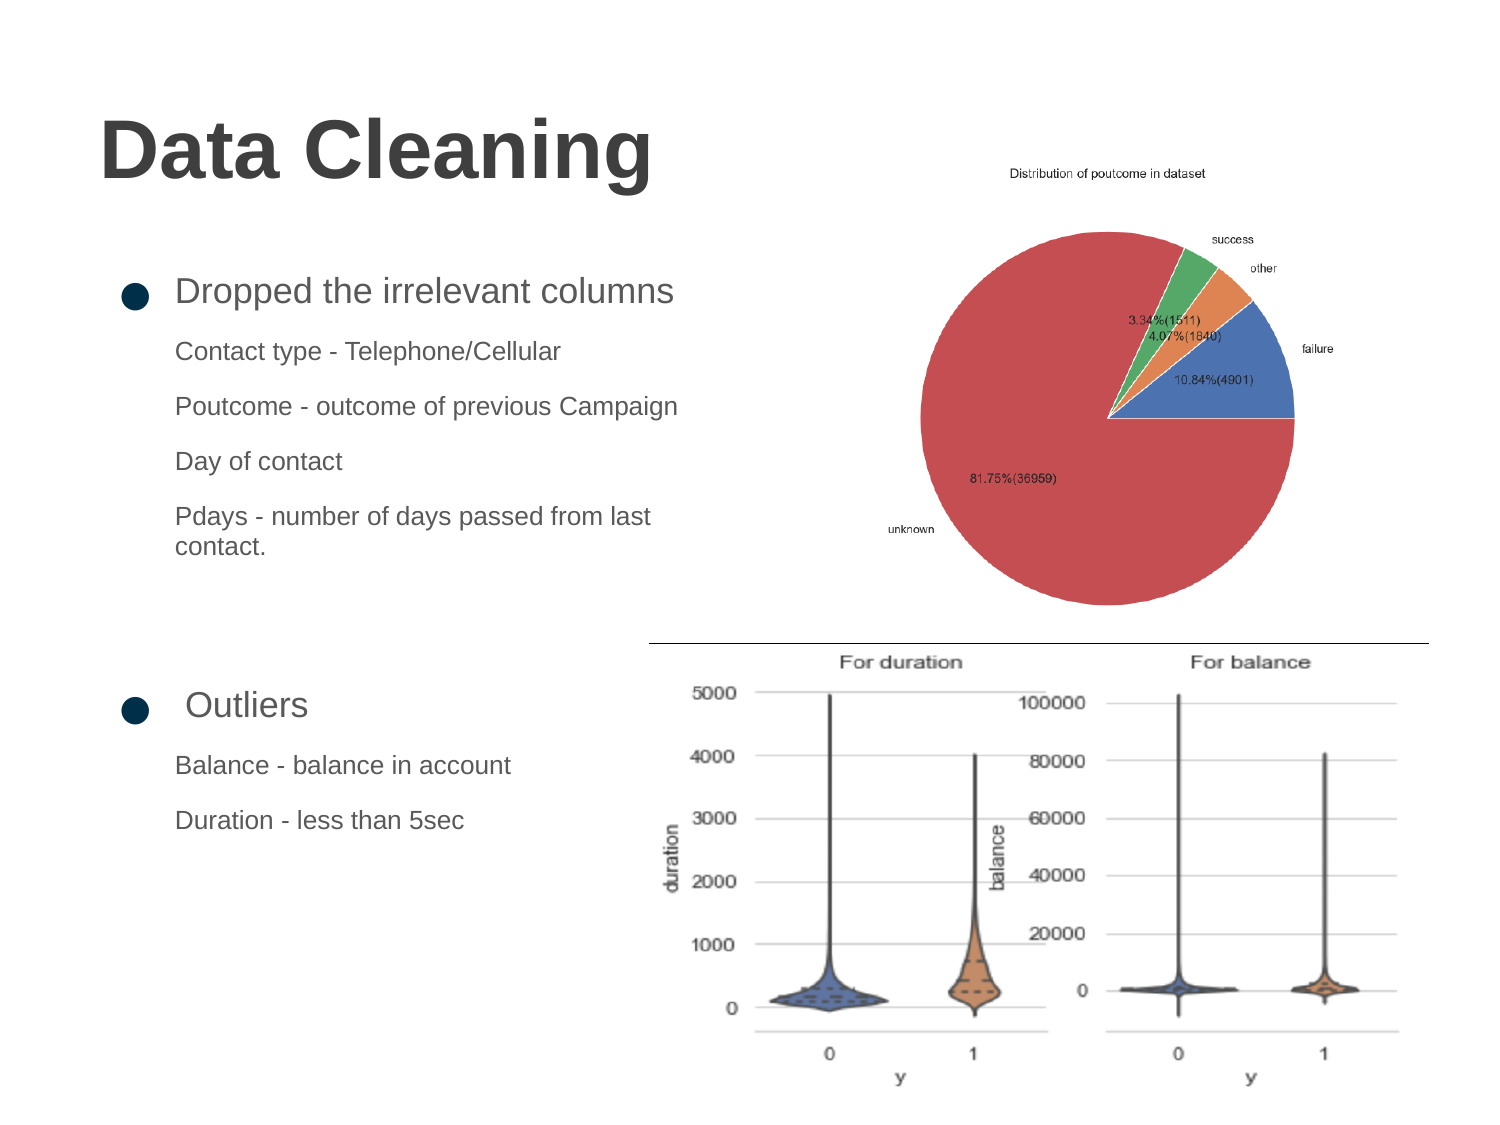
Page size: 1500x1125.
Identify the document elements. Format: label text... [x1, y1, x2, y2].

list Dropped the irrelevant columns Contact type - Telephone/Cellular Poutcome - outcome of previous Campaign Day of contact Pdays - number of days passed from last contact. [85, 255, 730, 613]
picture [648, 643, 1429, 1111]
picture [858, 160, 1358, 629]
list Outliers Balance - balance in account Duration - less than 5sec [85, 613, 730, 1042]
title Data Cleaning [85, 87, 1358, 221]
